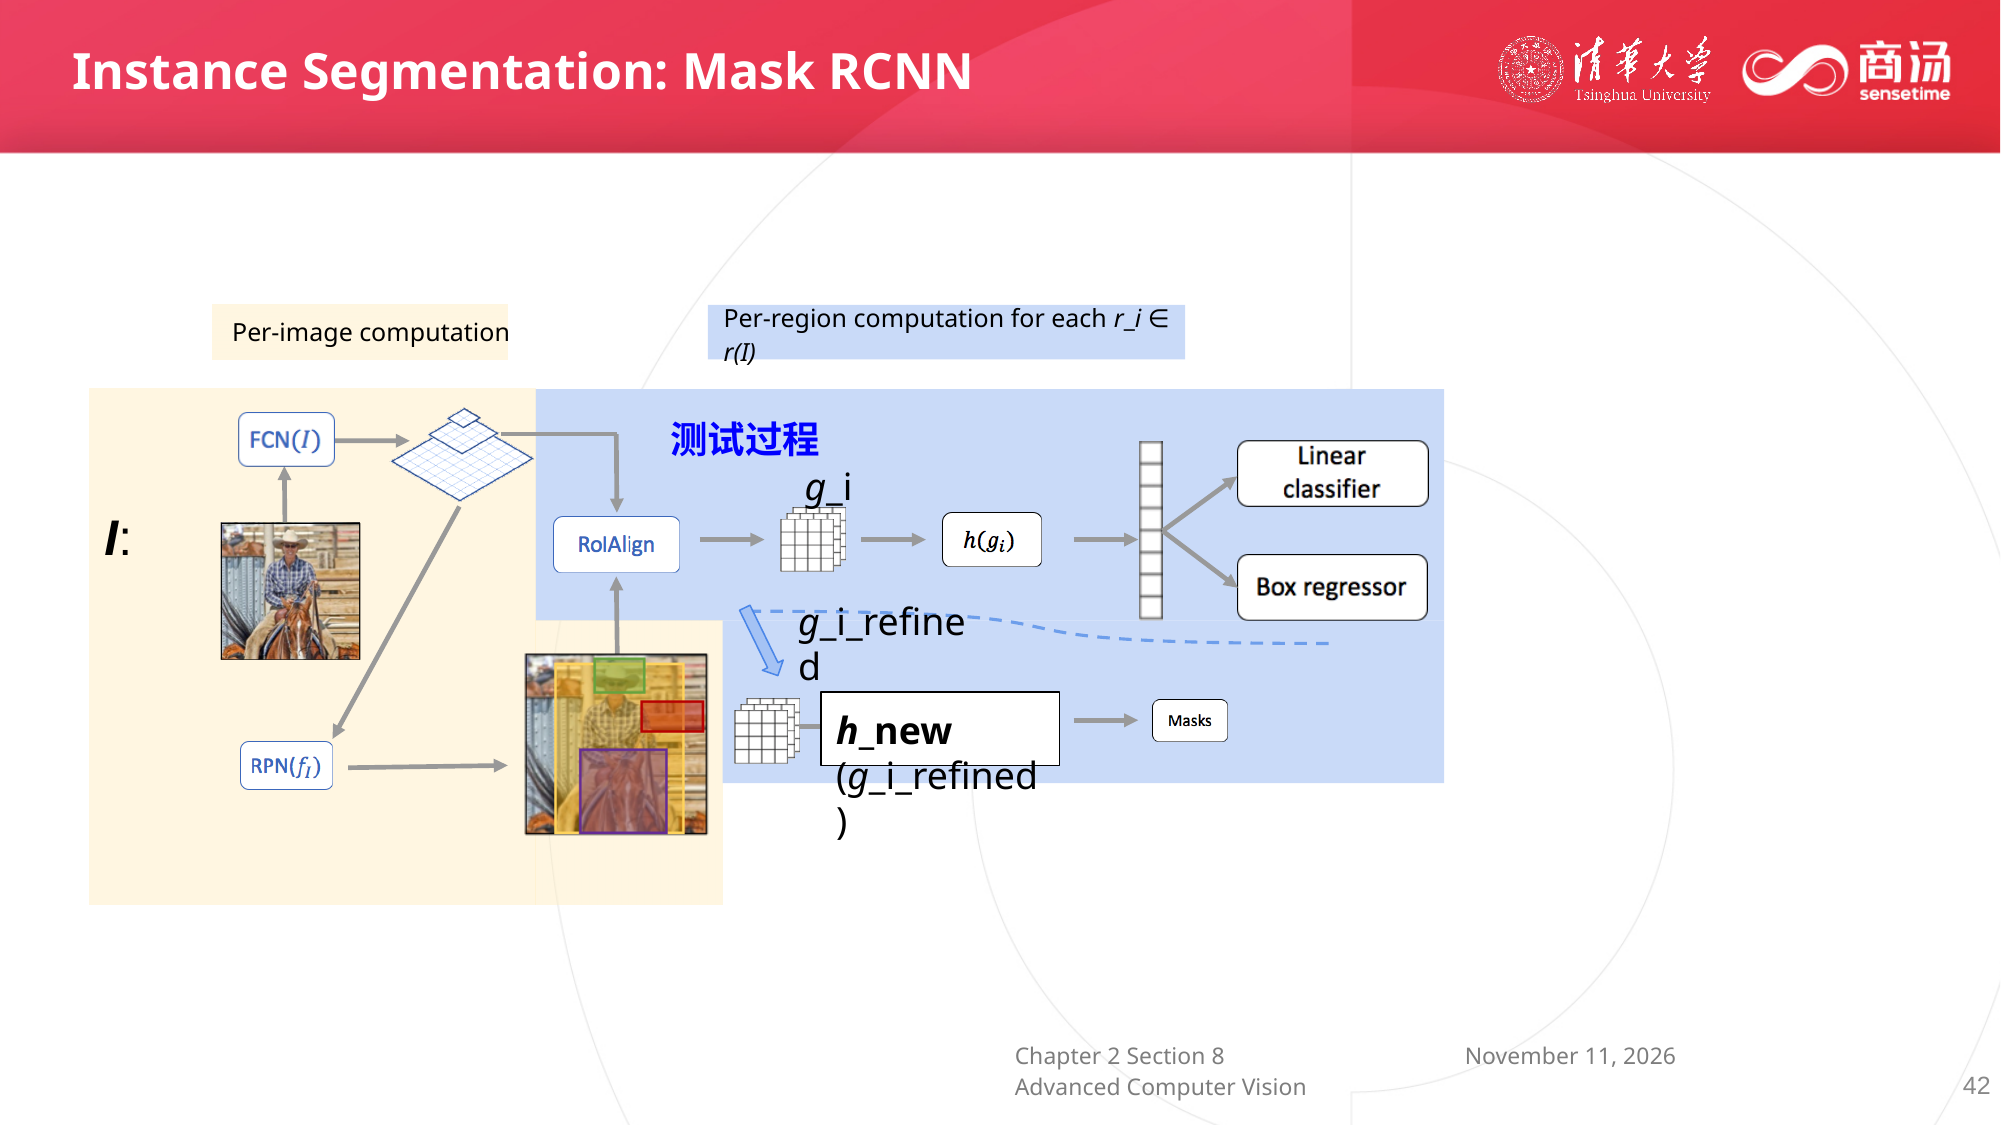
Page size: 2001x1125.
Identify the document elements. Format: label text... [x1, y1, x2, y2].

text_box g_i_refined [783, 603, 1004, 610]
text_box g_i_refined [783, 644, 1004, 682]
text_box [747, 610, 1329, 644]
text_box [756, 644, 783, 676]
text_box Per-region computation for each r_i ∈ r(I) [708, 296, 1208, 368]
text_box [723, 620, 1445, 784]
text_box 测试过程 [655, 400, 894, 466]
slide_number 42 [1954, 1061, 2000, 1108]
text_box h_new (g_i_refined) [820, 691, 1060, 766]
list Instance Segmentation: Mask RCNN [57, 28, 1309, 110]
text_box [739, 605, 753, 626]
text_box g_i [789, 457, 917, 513]
text_box Per-image computation [217, 293, 527, 365]
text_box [1162, 530, 1239, 588]
picture [0, 0, 2001, 1125]
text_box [332, 506, 460, 740]
text_box [536, 389, 1445, 620]
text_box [1162, 476, 1238, 530]
